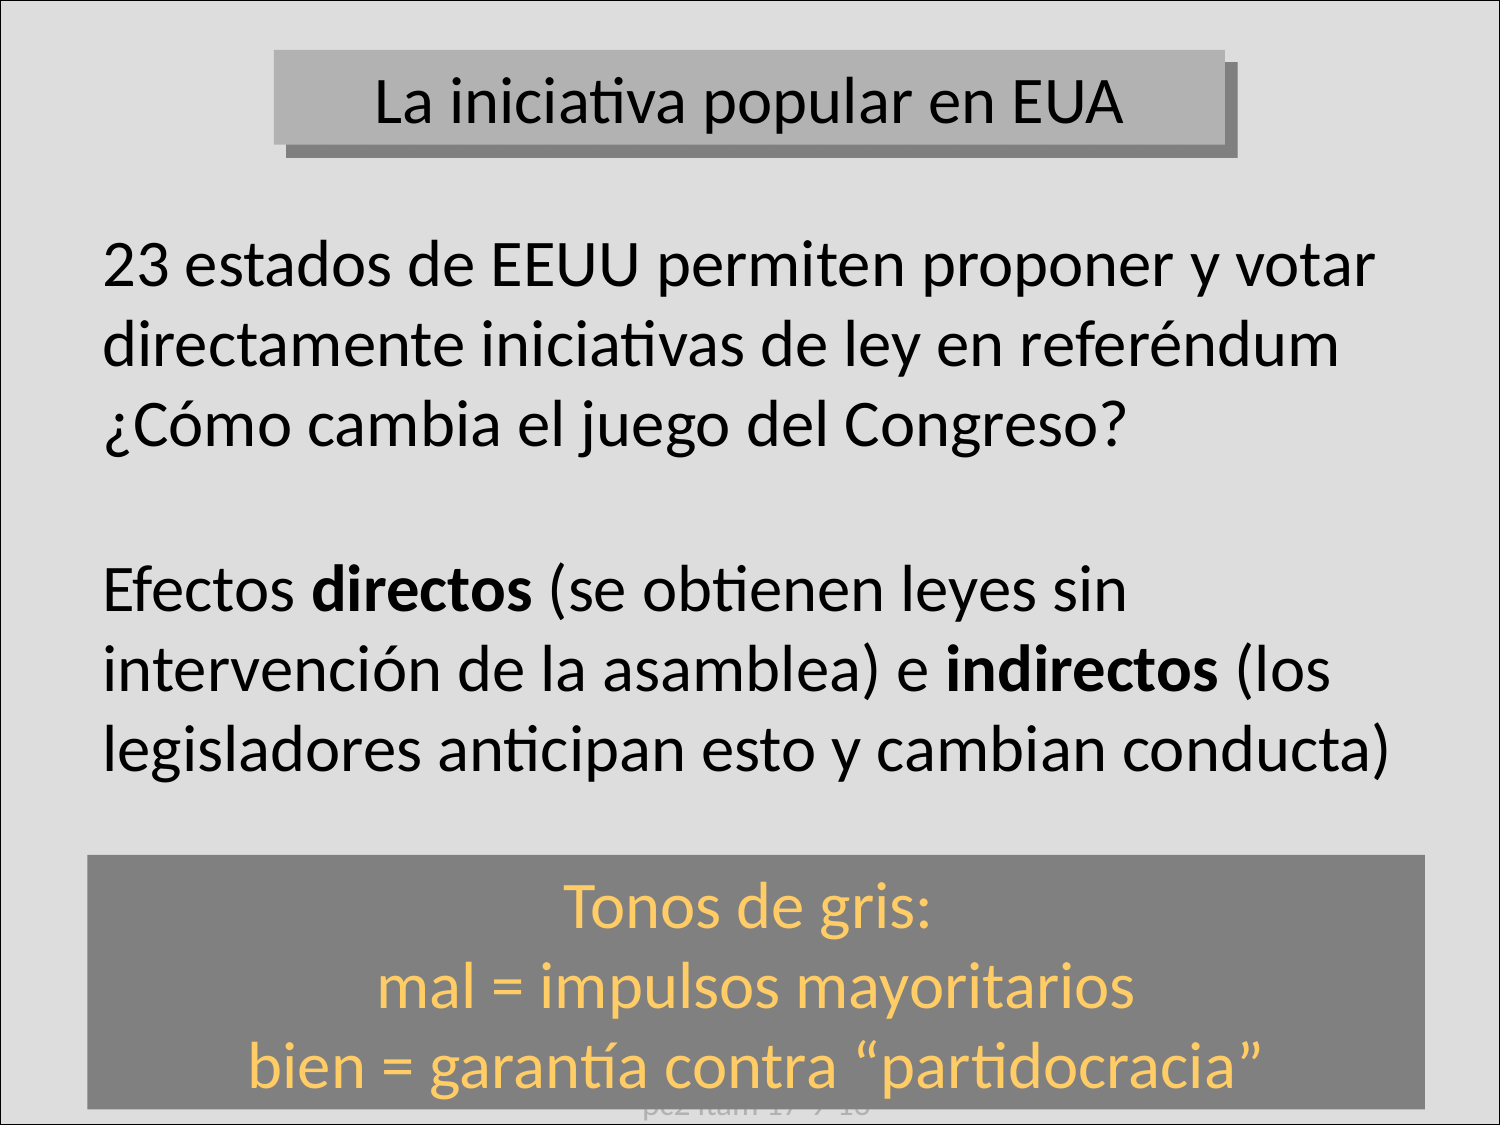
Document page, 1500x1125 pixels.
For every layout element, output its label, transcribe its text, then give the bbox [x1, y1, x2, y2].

text_box Efectos directos (se obtienen leyes sin intervención de la asamblea) e indirectos (los legisladores anticipan esto y cambian conducta) [87, 537, 1450, 793]
text_box 23 estados de EEUU permiten proponer y votar directamente iniciativas de ley en referéndum ¿Cómo cambia el juego del Congreso? [87, 212, 1425, 468]
text_box La iniciativa popular en EUA [273, 49, 1225, 145]
text_box Tonos de gris: mal = impulsos mayoritarios bien = garantía contra “partidocracia” [87, 854, 1425, 1110]
